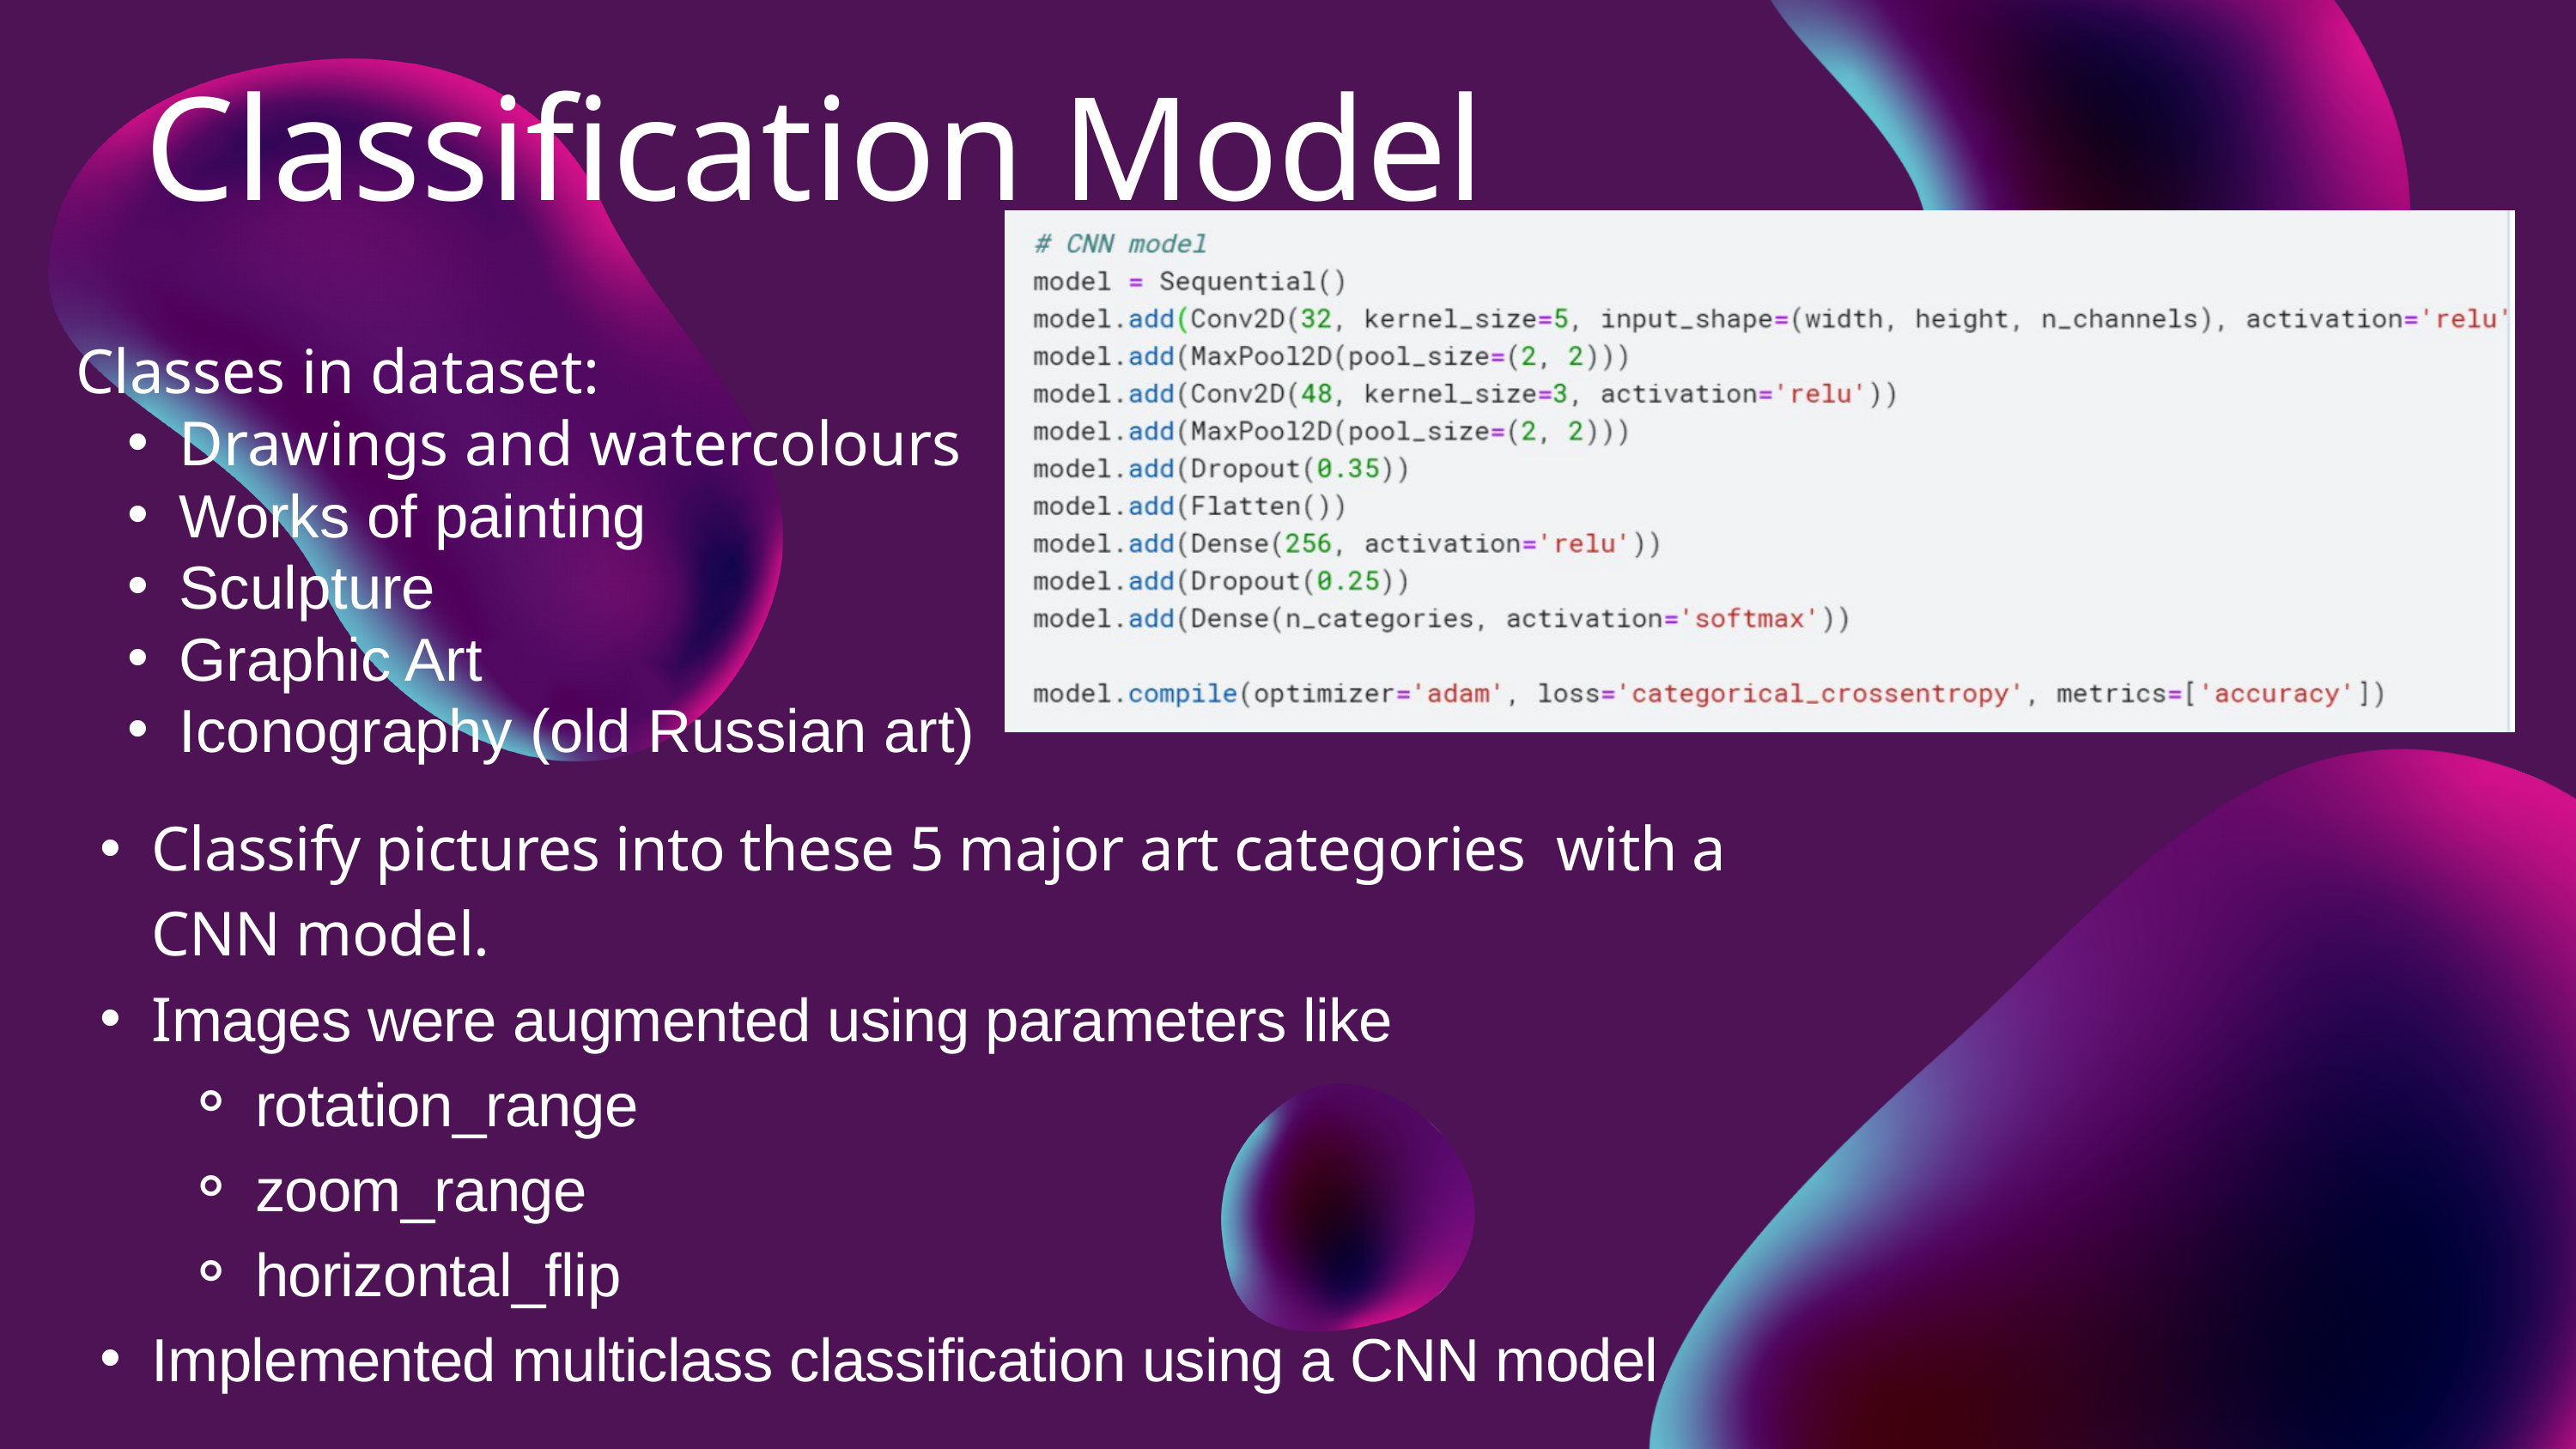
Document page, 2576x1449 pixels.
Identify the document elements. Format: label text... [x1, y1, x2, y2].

text_box Classes in dataset: Drawings and watercolours Works of painting Sculpture Graphic Art Iconography (old Russian art) [786, 191, 1322, 765]
picture [48, 58, 784, 761]
text_box Classify pictures into these 5 major art categories with a CNN model. Images were augmented using parameters like rotation_range zoom_range horizontal_flip Implemented multiclass classification using a CNN model [48, 797, 1763, 1394]
picture [1211, 1094, 1472, 1341]
text_box Classification Model [786, 59, 1613, 210]
picture [1005, 0, 2576, 1449]
